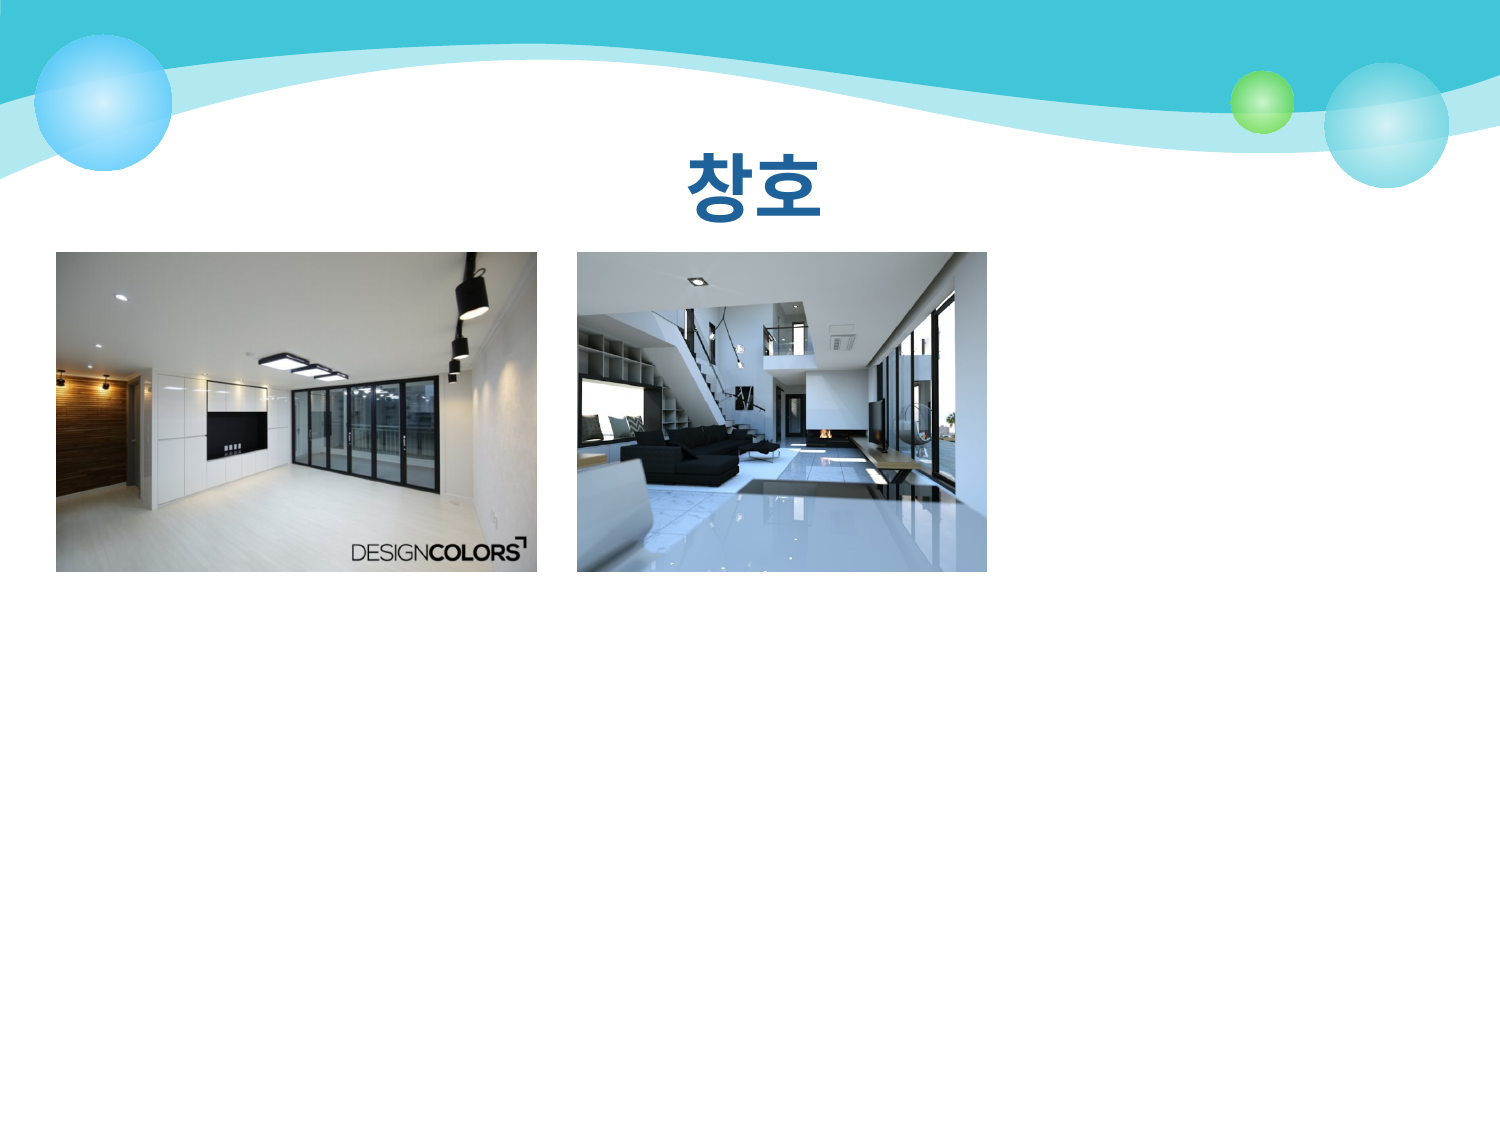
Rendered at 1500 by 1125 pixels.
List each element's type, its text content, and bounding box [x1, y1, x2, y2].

picture [56, 251, 537, 572]
title 창호 [79, 133, 1430, 321]
picture [576, 251, 987, 572]
